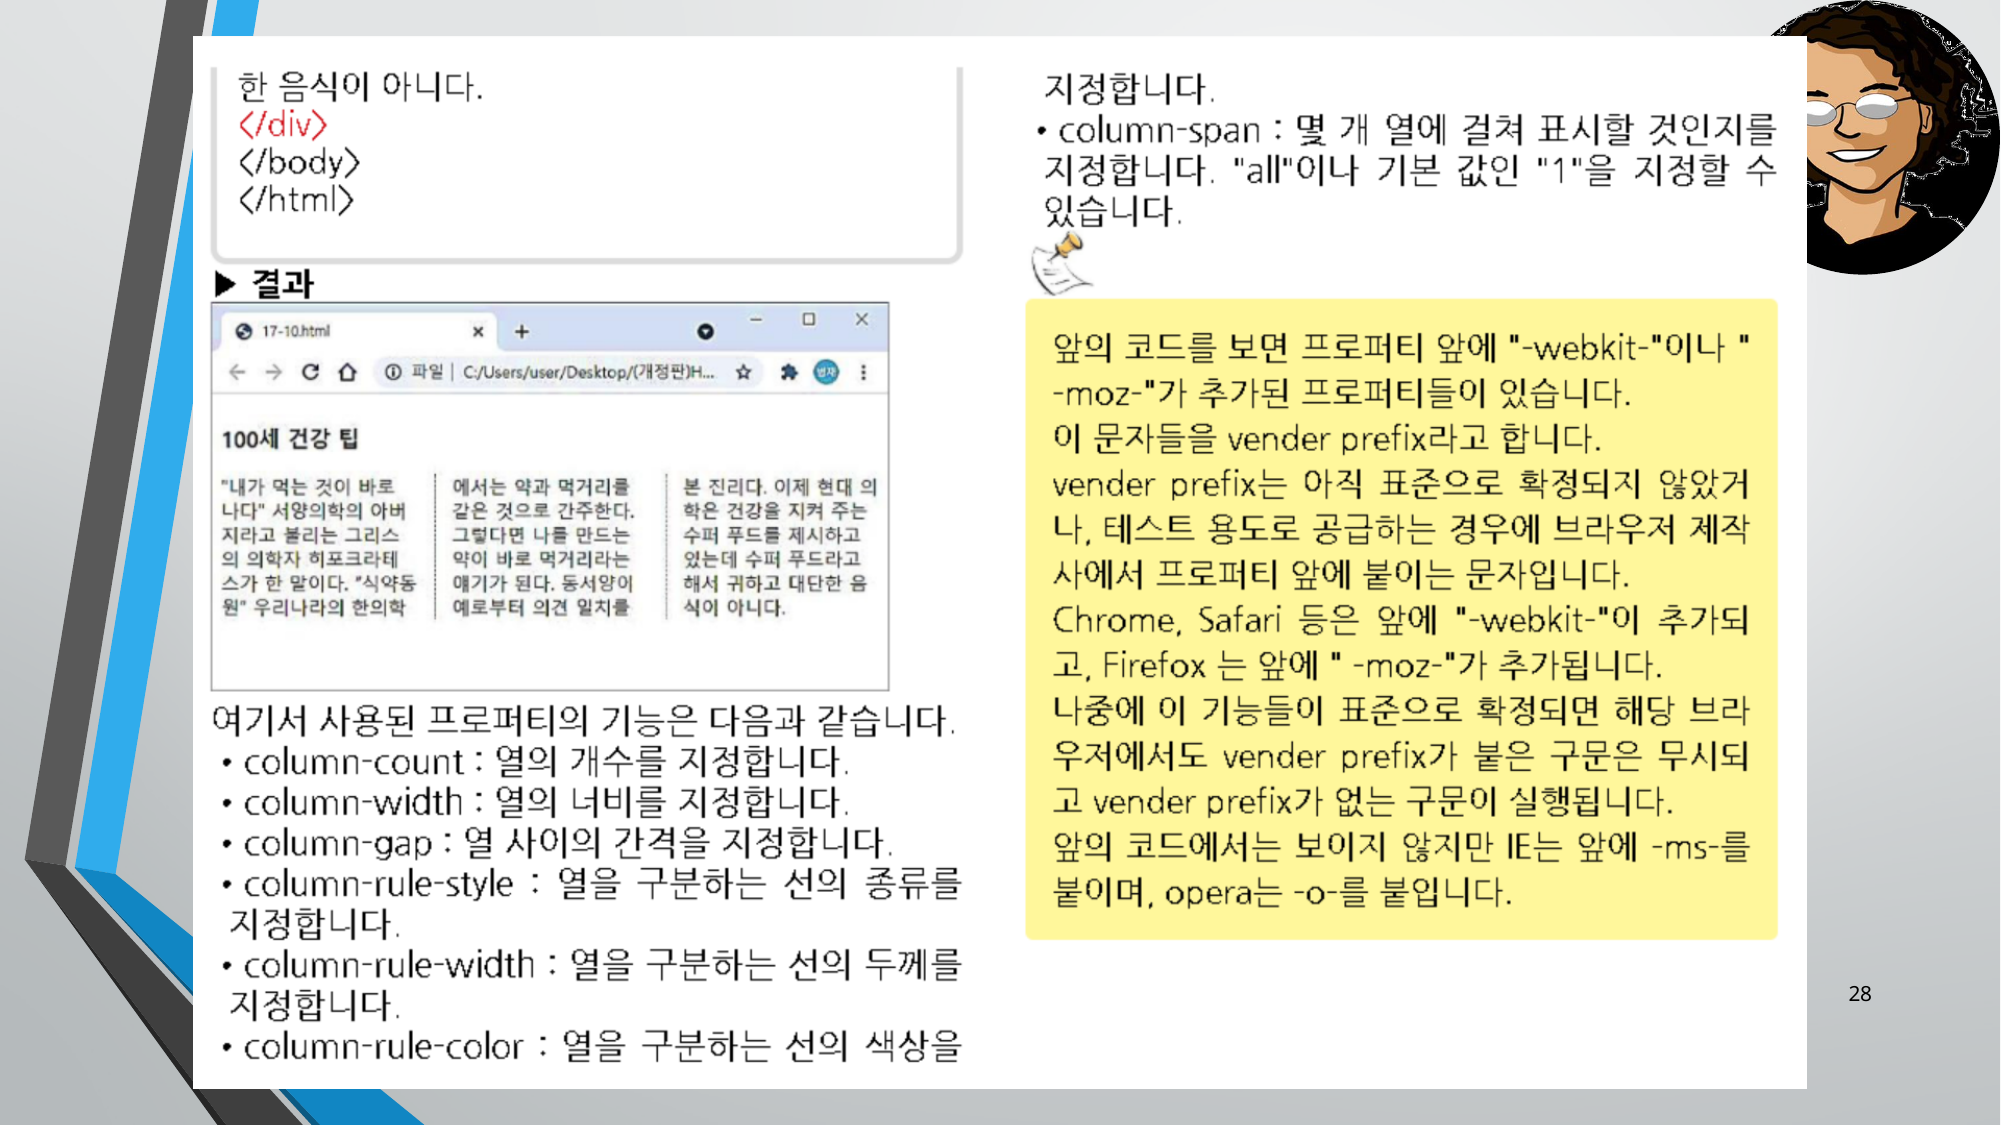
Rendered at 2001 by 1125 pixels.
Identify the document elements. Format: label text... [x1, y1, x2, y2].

picture [66, 0, 2001, 1125]
picture [0, 0, 216, 1125]
slide_number 27 [1810, 965, 1887, 1025]
